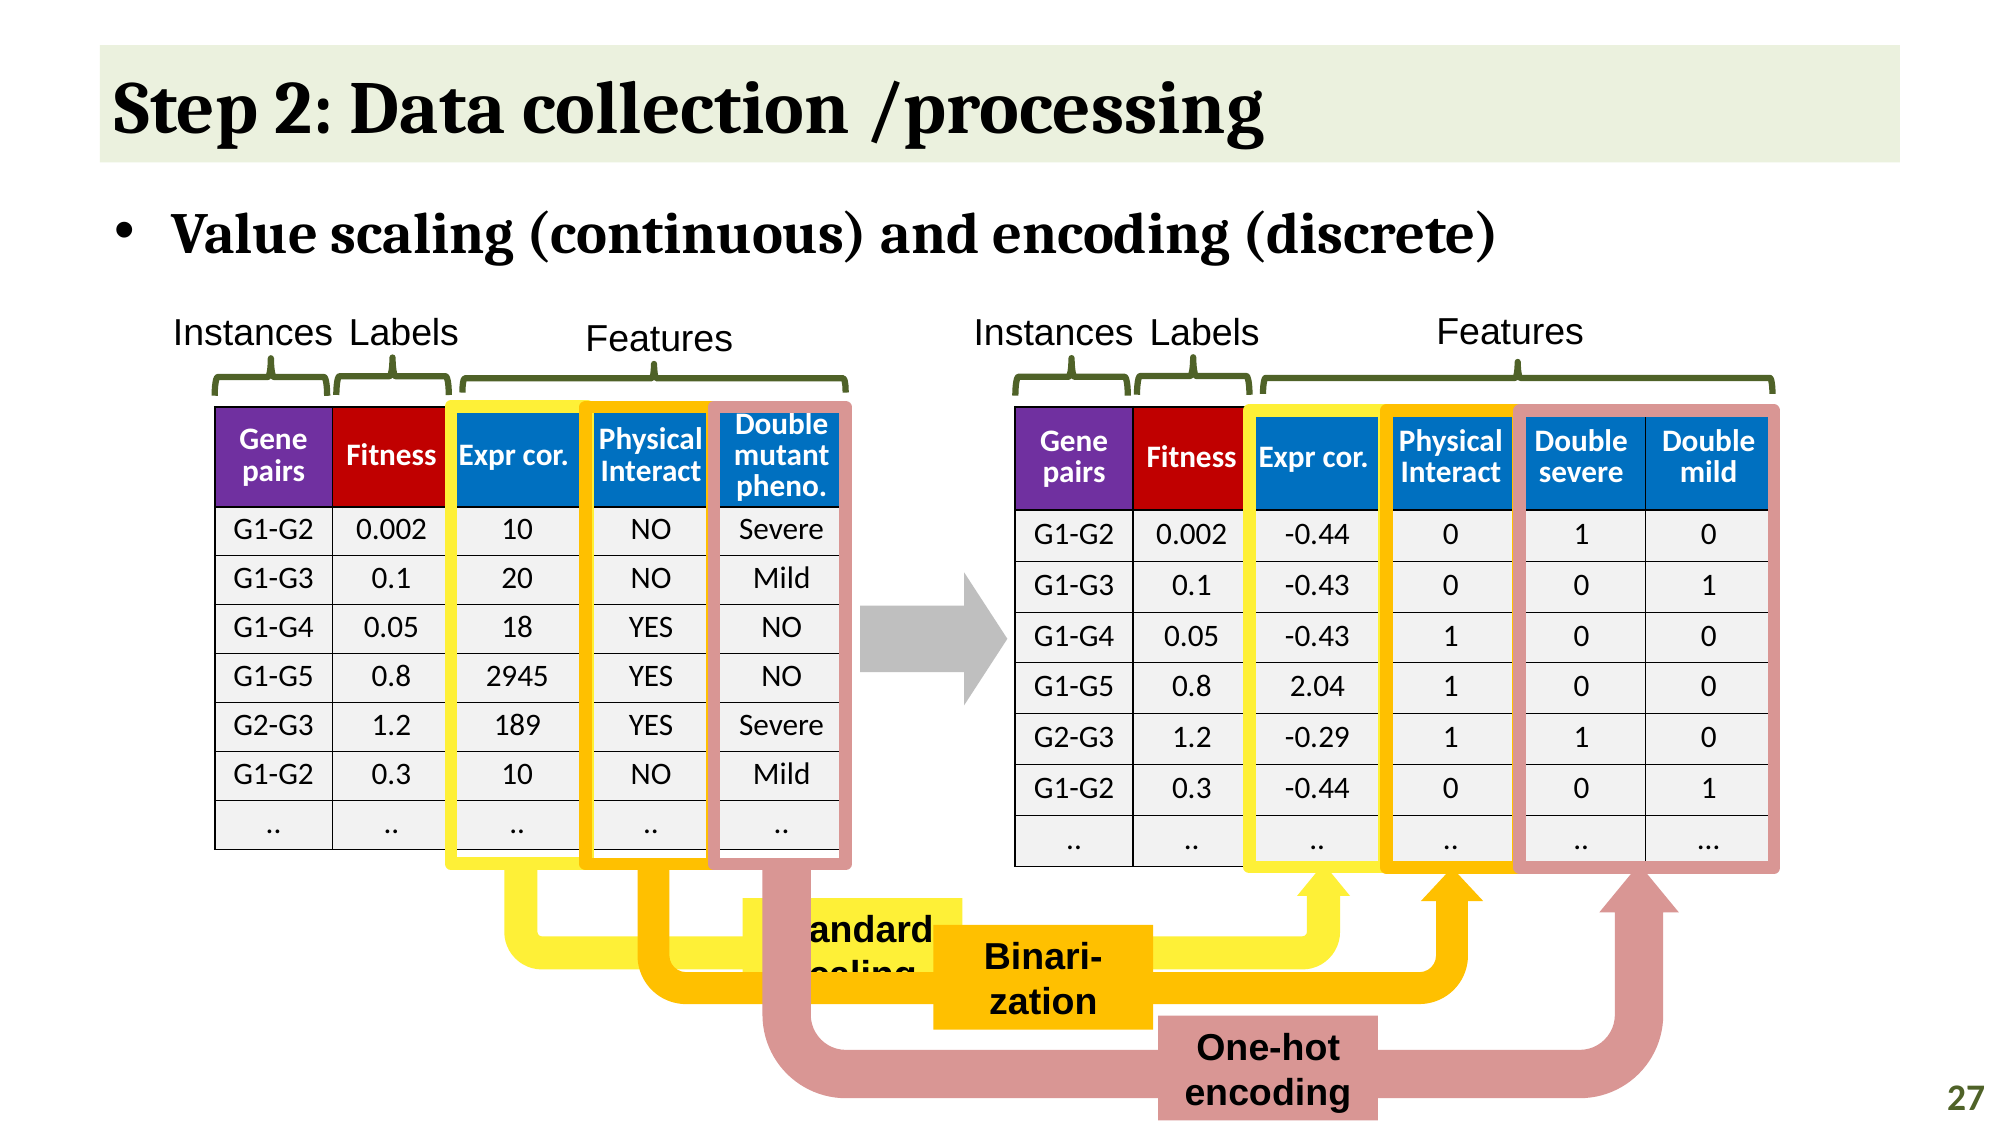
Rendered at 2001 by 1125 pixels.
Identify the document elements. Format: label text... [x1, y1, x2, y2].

table_header Gene pairs [216, 408, 332, 506]
text_box Labels [349, 300, 474, 361]
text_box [585, 406, 712, 1032]
text_box Features [1421, 299, 1599, 360]
table_cell 0.1 [333, 556, 445, 604]
table_header Fitness [333, 408, 445, 506]
table_cell 0.8 [333, 654, 445, 702]
slide_number 27 [1899, 1065, 2000, 1125]
list Value scaling (continuous) and encoding (discrete) [99, 187, 1901, 1066]
text_box [1136, 360, 1251, 395]
text_box Instances [958, 300, 1149, 360]
text_box [461, 367, 847, 393]
table_cell 1.2 [333, 703, 445, 751]
table_cell 0.05 [333, 605, 445, 653]
table_cell G1-G2 [216, 752, 332, 800]
text_box [1014, 360, 1129, 396]
text_box Labels [1149, 300, 1275, 360]
title Step 2: Data collection /processing [99, 44, 1901, 163]
text_box Instances [158, 300, 349, 361]
text_box [1262, 361, 1774, 394]
table_cell G1-G4 [216, 605, 332, 653]
text_box [335, 361, 450, 396]
table_cell G1-G3 [216, 556, 332, 604]
text_box [213, 361, 328, 396]
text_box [450, 406, 584, 1005]
table_cell 0.002 [333, 508, 445, 555]
table_cell .. [333, 801, 445, 849]
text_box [713, 406, 1775, 1122]
text_box Features [570, 306, 748, 367]
table_cell .. [216, 801, 332, 849]
table_cell G1-G5 [216, 654, 332, 702]
table_cell G1-G2 [216, 508, 332, 555]
table_cell G2-G3 [216, 703, 332, 751]
table_cell 0.3 [333, 752, 445, 800]
